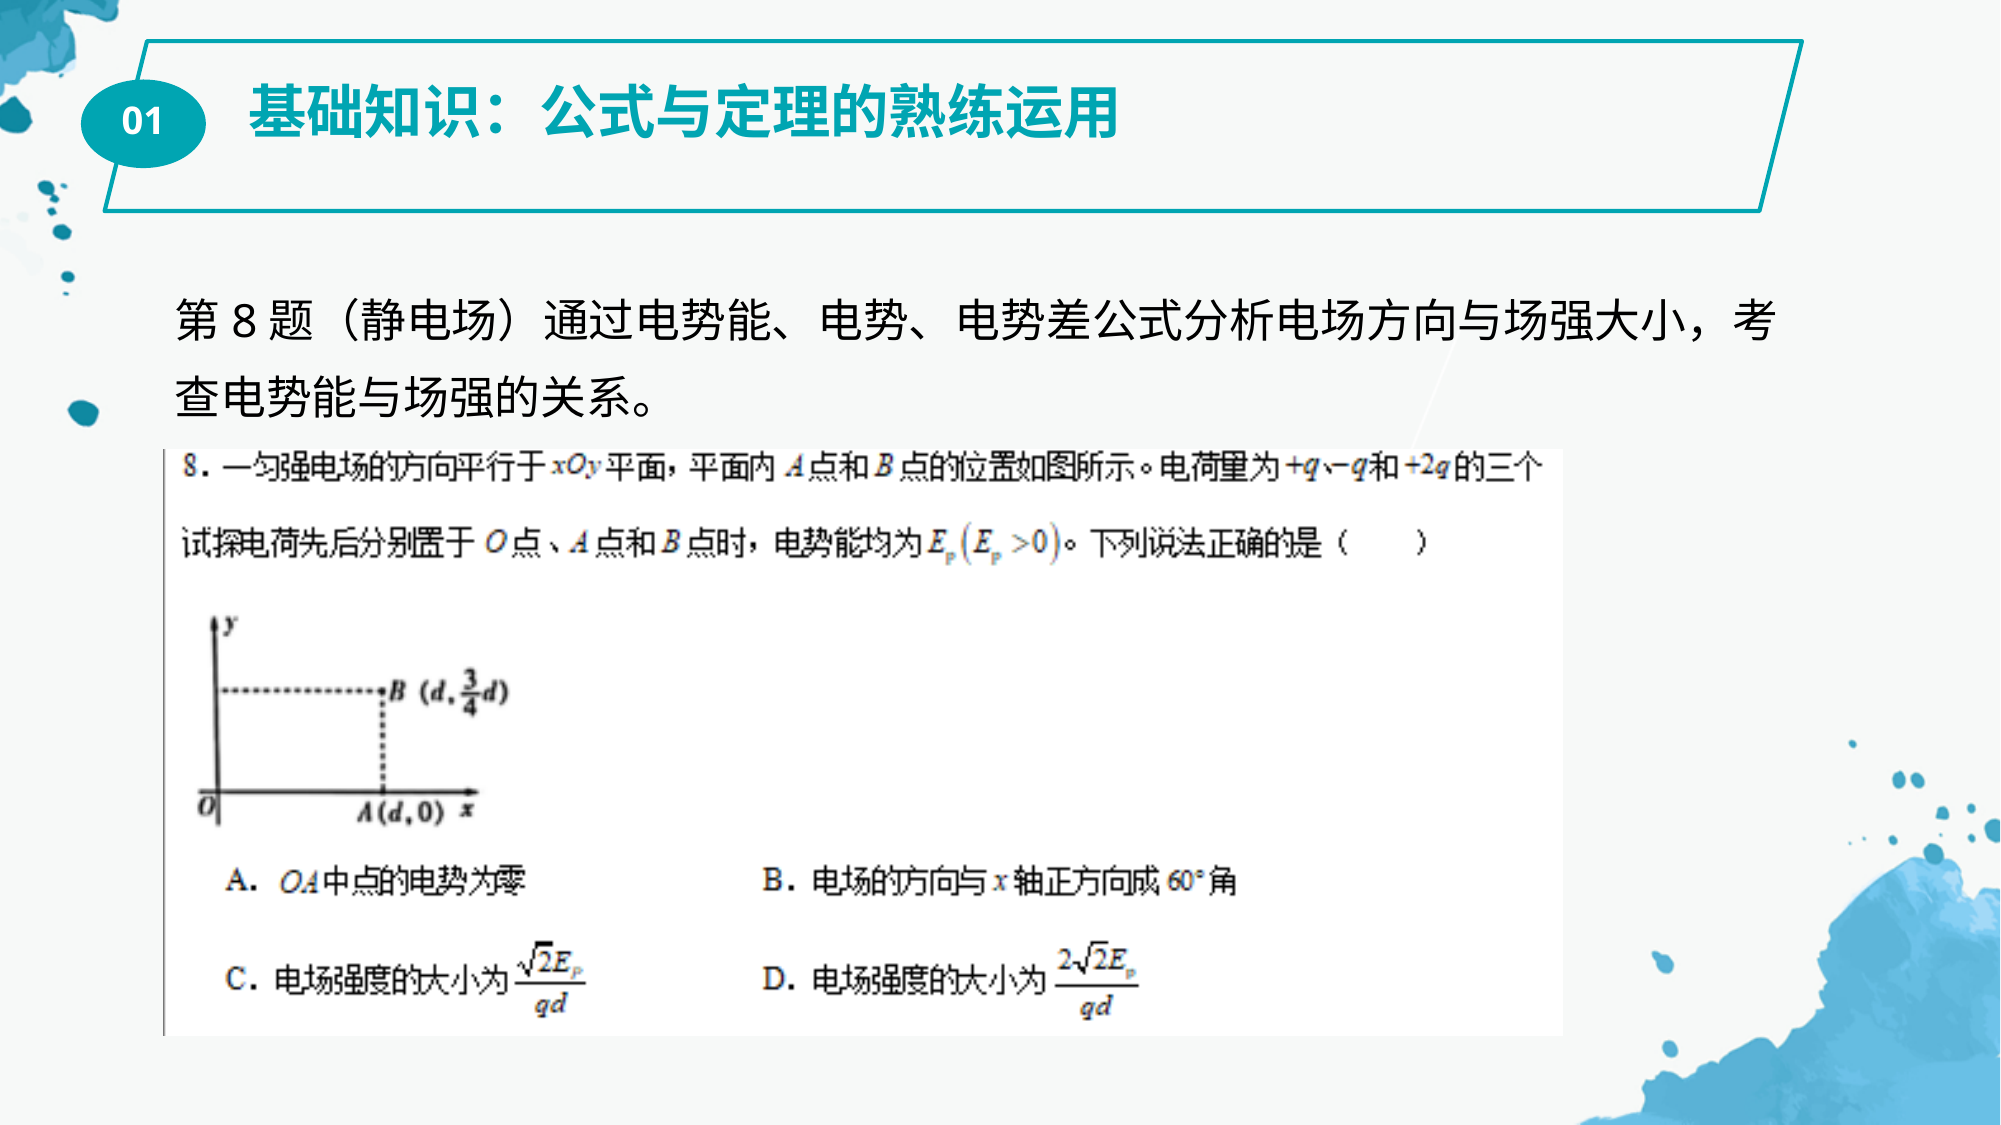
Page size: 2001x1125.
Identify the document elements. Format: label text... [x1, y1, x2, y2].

picture [0, 0, 2001, 1125]
text_box 第8题（静电场）通过电势能、电势、电势差公式分析电场方向与场强大小，考查电势能与场强的关系。 [163, 264, 1811, 438]
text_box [80, 40, 1803, 212]
